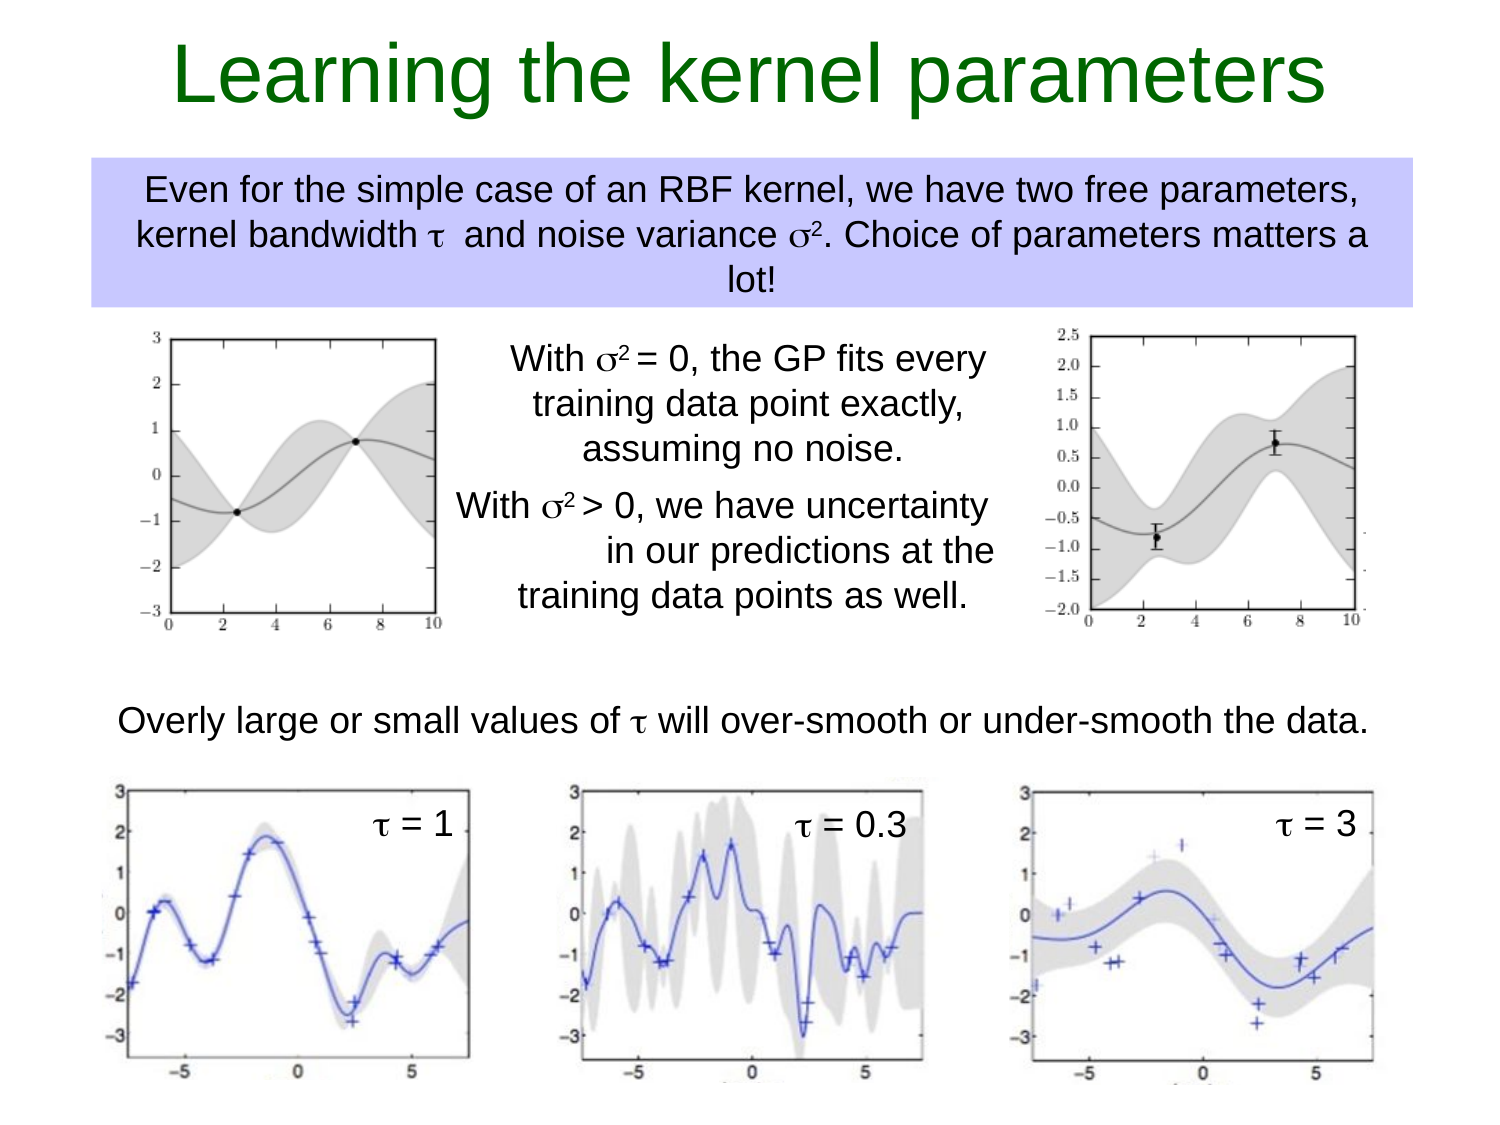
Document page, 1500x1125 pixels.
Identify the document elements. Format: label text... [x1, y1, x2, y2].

picture [1008, 781, 1396, 1085]
text_box Learning the kernel parameters [74, 12, 1425, 127]
text_box Overly large or small values of t will over-smooth or under-smooth the data. [102, 688, 1396, 749]
picture [556, 776, 944, 1084]
picture [101, 770, 493, 1081]
picture [1040, 318, 1367, 636]
text_box Even for the simple case of an RBF kernel, we have two free parameters, kernel bandwidth t and noise variance s2. Choice of parameters matters a lot! [91, 157, 1413, 308]
text_box With s2 = 0, the GP fits every training data point exactly, assuming no noise. With s2 > 0, we have uncertainty in our predictions at the training data points as well. [465, 326, 1035, 624]
picture [135, 318, 462, 643]
